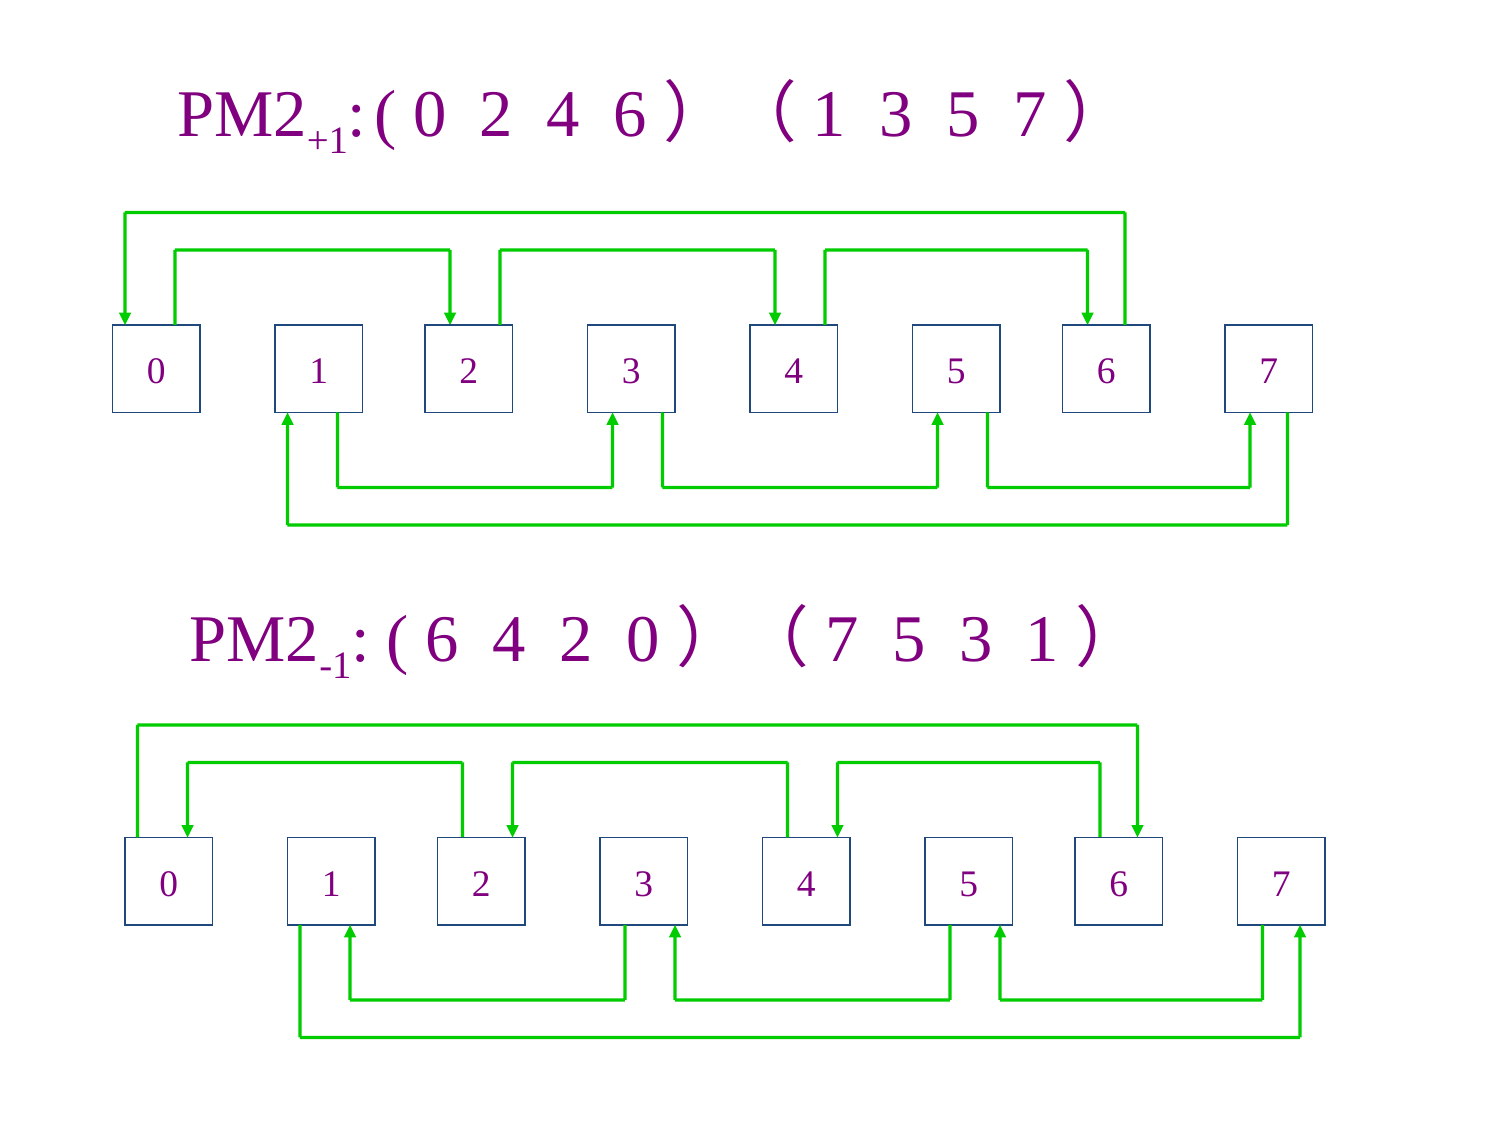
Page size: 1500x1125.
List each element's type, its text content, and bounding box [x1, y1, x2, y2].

text_box [1081, 251, 1094, 324]
text_box [281, 412, 294, 525]
text_box 2 [424, 324, 513, 413]
text_box 2 [437, 837, 525, 925]
text_box [931, 412, 944, 487]
text_box [831, 763, 844, 838]
text_box [768, 249, 782, 325]
text_box 6 [1062, 324, 1150, 413]
text_box [668, 924, 682, 1000]
text_box 7 [1237, 837, 1325, 925]
text_box 6 [1074, 837, 1163, 925]
text_box 5 [912, 324, 1000, 413]
text_box 1 [287, 837, 375, 925]
text_box 1 [274, 324, 363, 413]
text_box [1131, 726, 1144, 838]
text_box [118, 213, 132, 325]
text_box 4 [749, 324, 838, 413]
text_box [1293, 924, 1307, 1038]
text_box [343, 924, 357, 999]
text_box [993, 924, 1007, 999]
text_box 3 [599, 837, 688, 925]
text_box 4 [762, 837, 850, 925]
text_box [443, 251, 457, 324]
text_box [1243, 412, 1257, 488]
text_box 5 [924, 837, 1013, 925]
text_box 7 [1224, 324, 1313, 413]
text_box PM2+1: ( 0 2 4 6）（1 3 5 7） [87, 62, 1300, 163]
text_box [181, 763, 194, 838]
text_box PM2-1: ( 6 4 2 0）（7 5 3 1） [99, 587, 1313, 688]
text_box 0 [124, 837, 213, 925]
text_box [506, 763, 519, 838]
text_box [606, 412, 619, 487]
text_box 0 [112, 324, 200, 413]
text_box 3 [587, 324, 675, 413]
